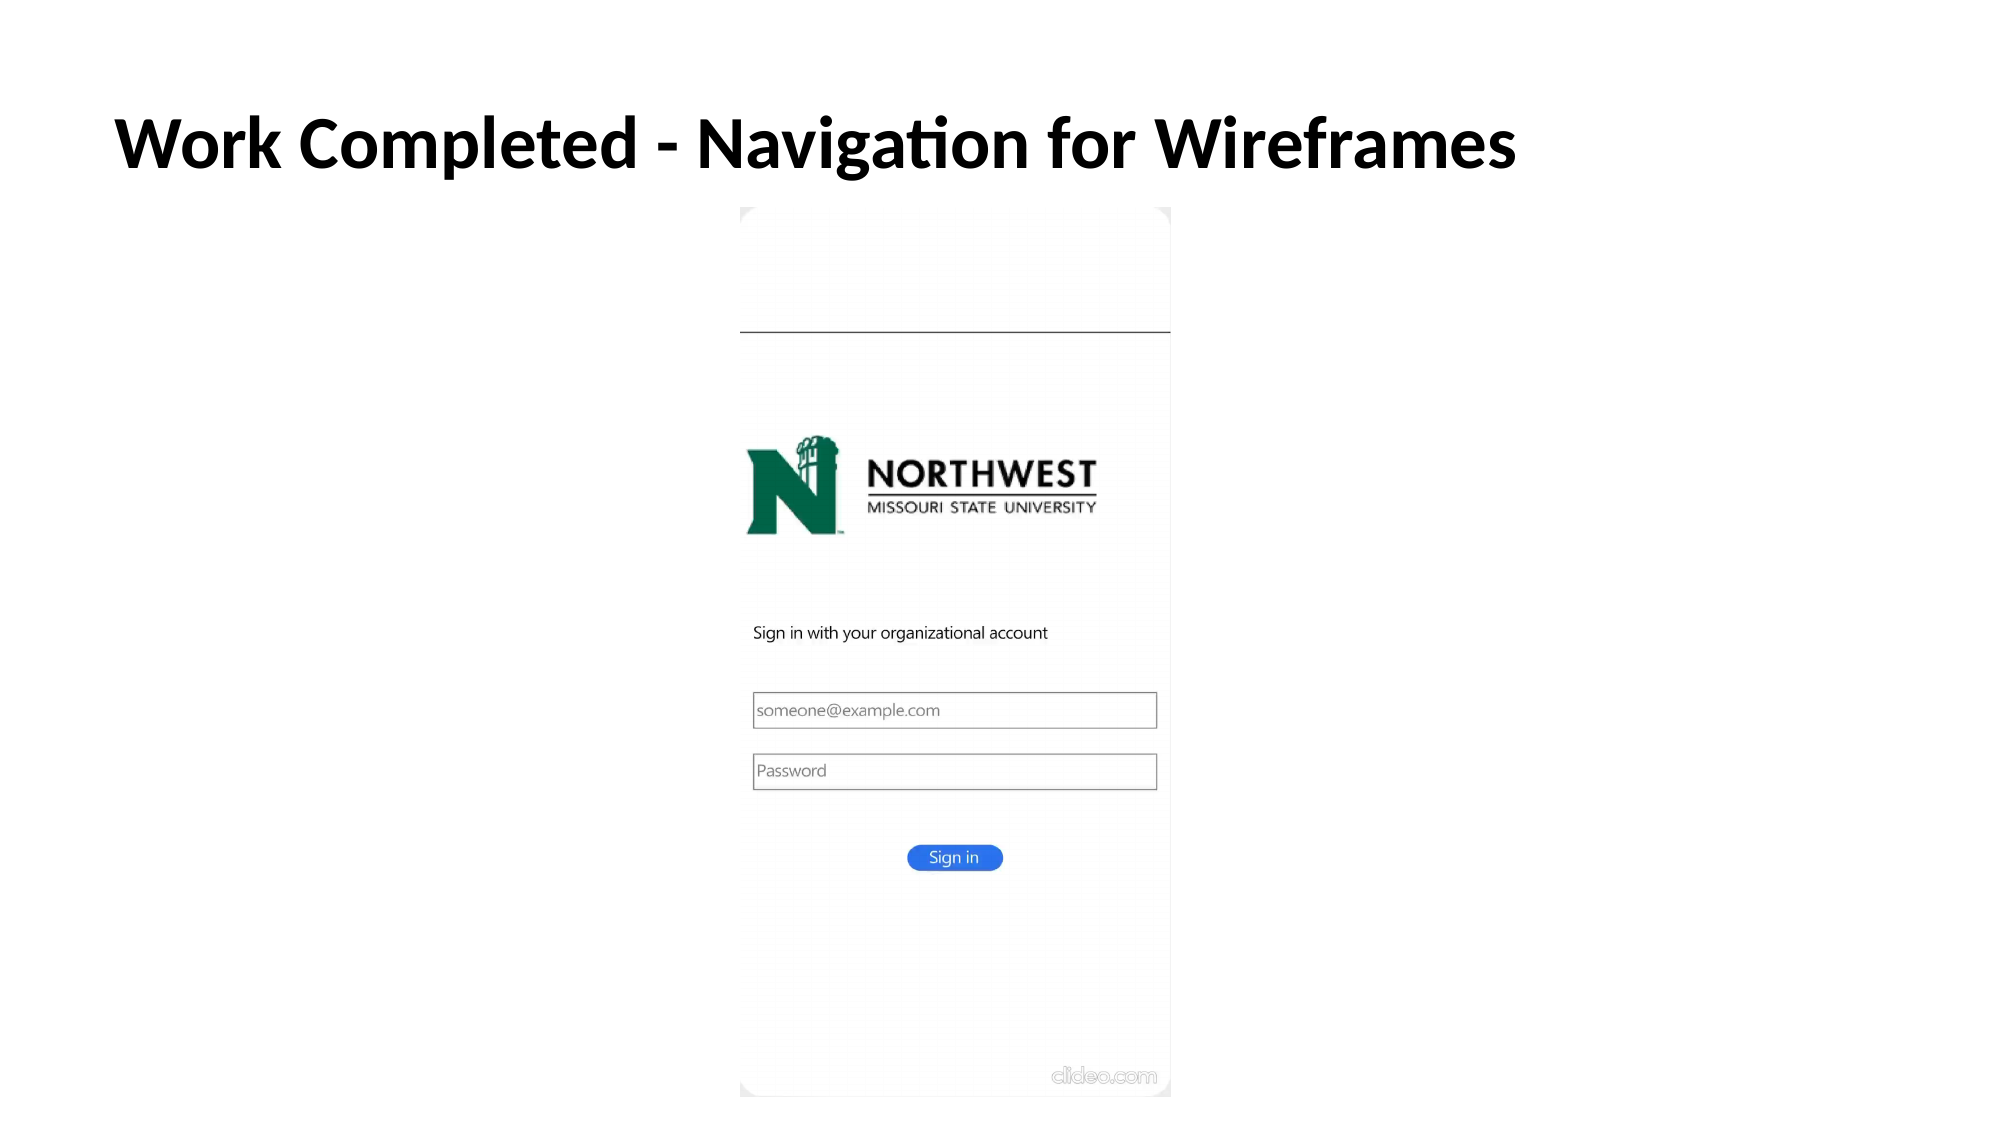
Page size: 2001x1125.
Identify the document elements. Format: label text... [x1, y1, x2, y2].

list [739, 206, 1172, 1098]
title Work Completed - Navigation for Wireframes [99, 45, 1900, 233]
